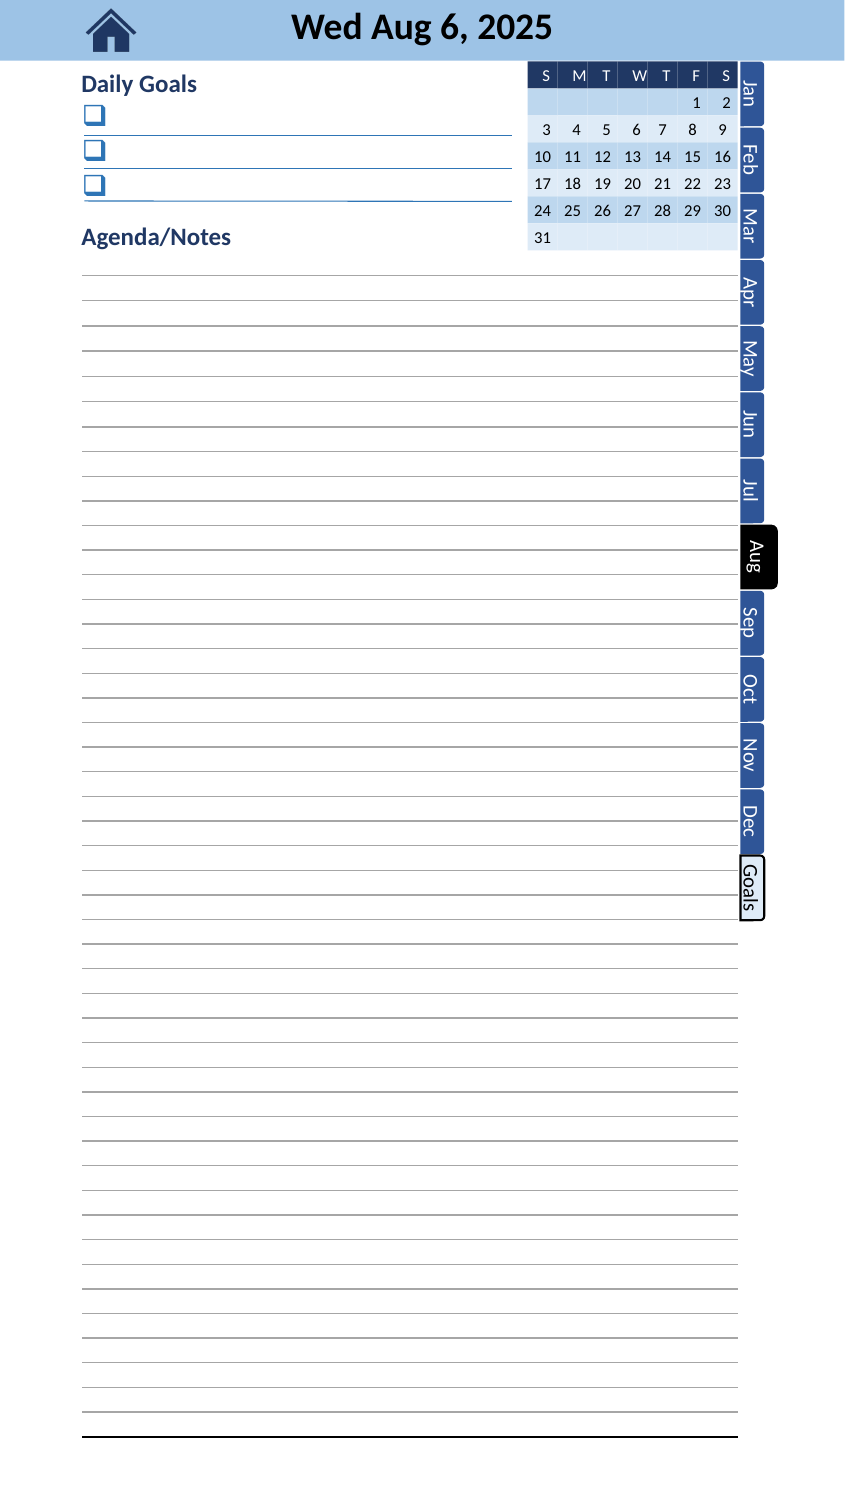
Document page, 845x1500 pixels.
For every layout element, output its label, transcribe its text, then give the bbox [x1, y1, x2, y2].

picture [82, 1, 140, 59]
list Wed Aug 6, 2025 [190, 0, 655, 61]
